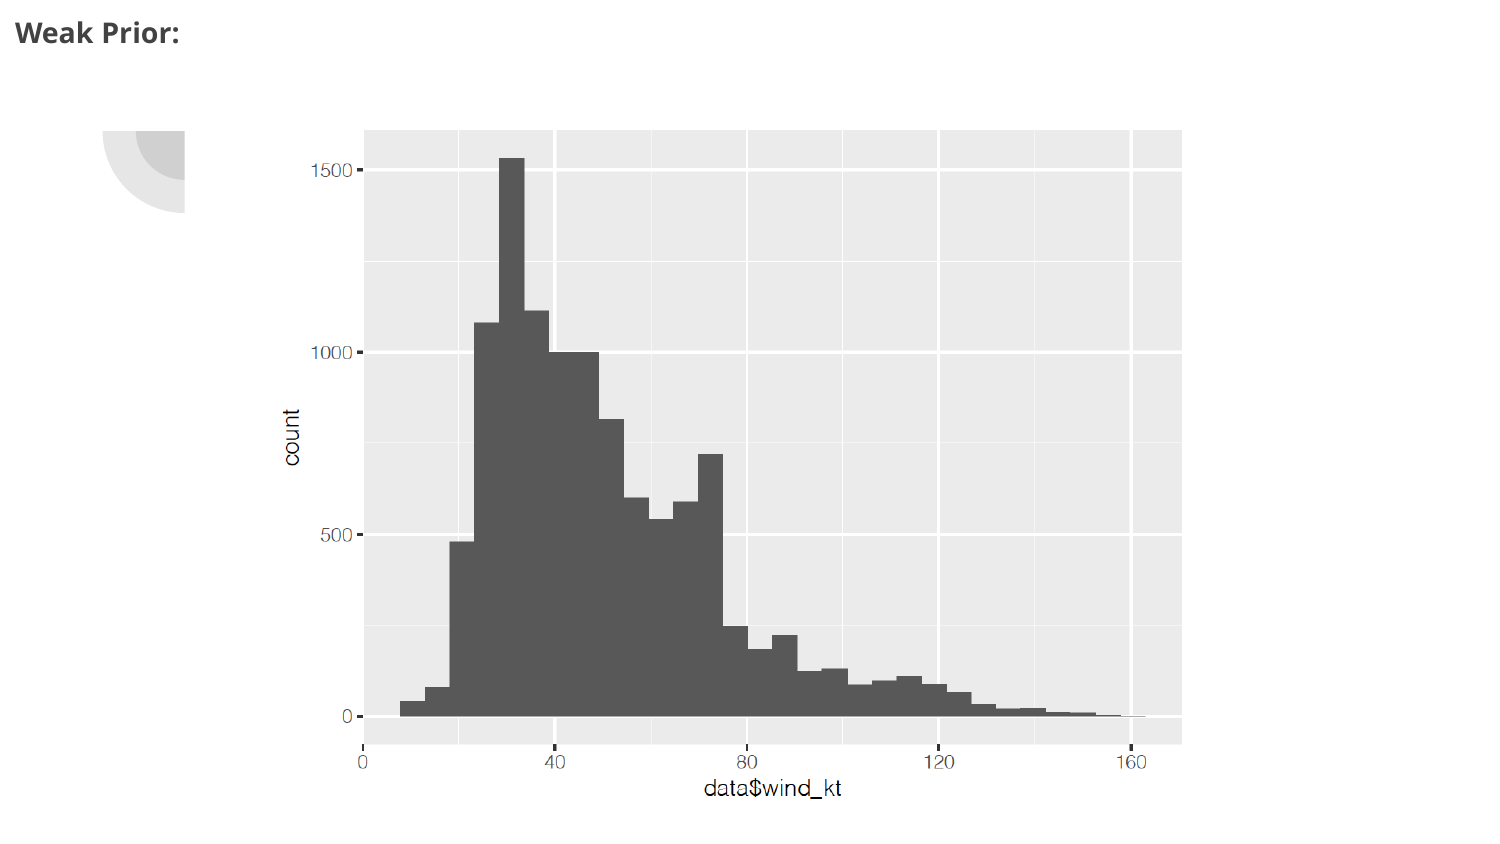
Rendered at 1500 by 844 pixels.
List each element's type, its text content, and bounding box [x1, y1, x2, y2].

picture [272, 124, 1228, 800]
title Weak Prior: [0, 0, 1287, 99]
